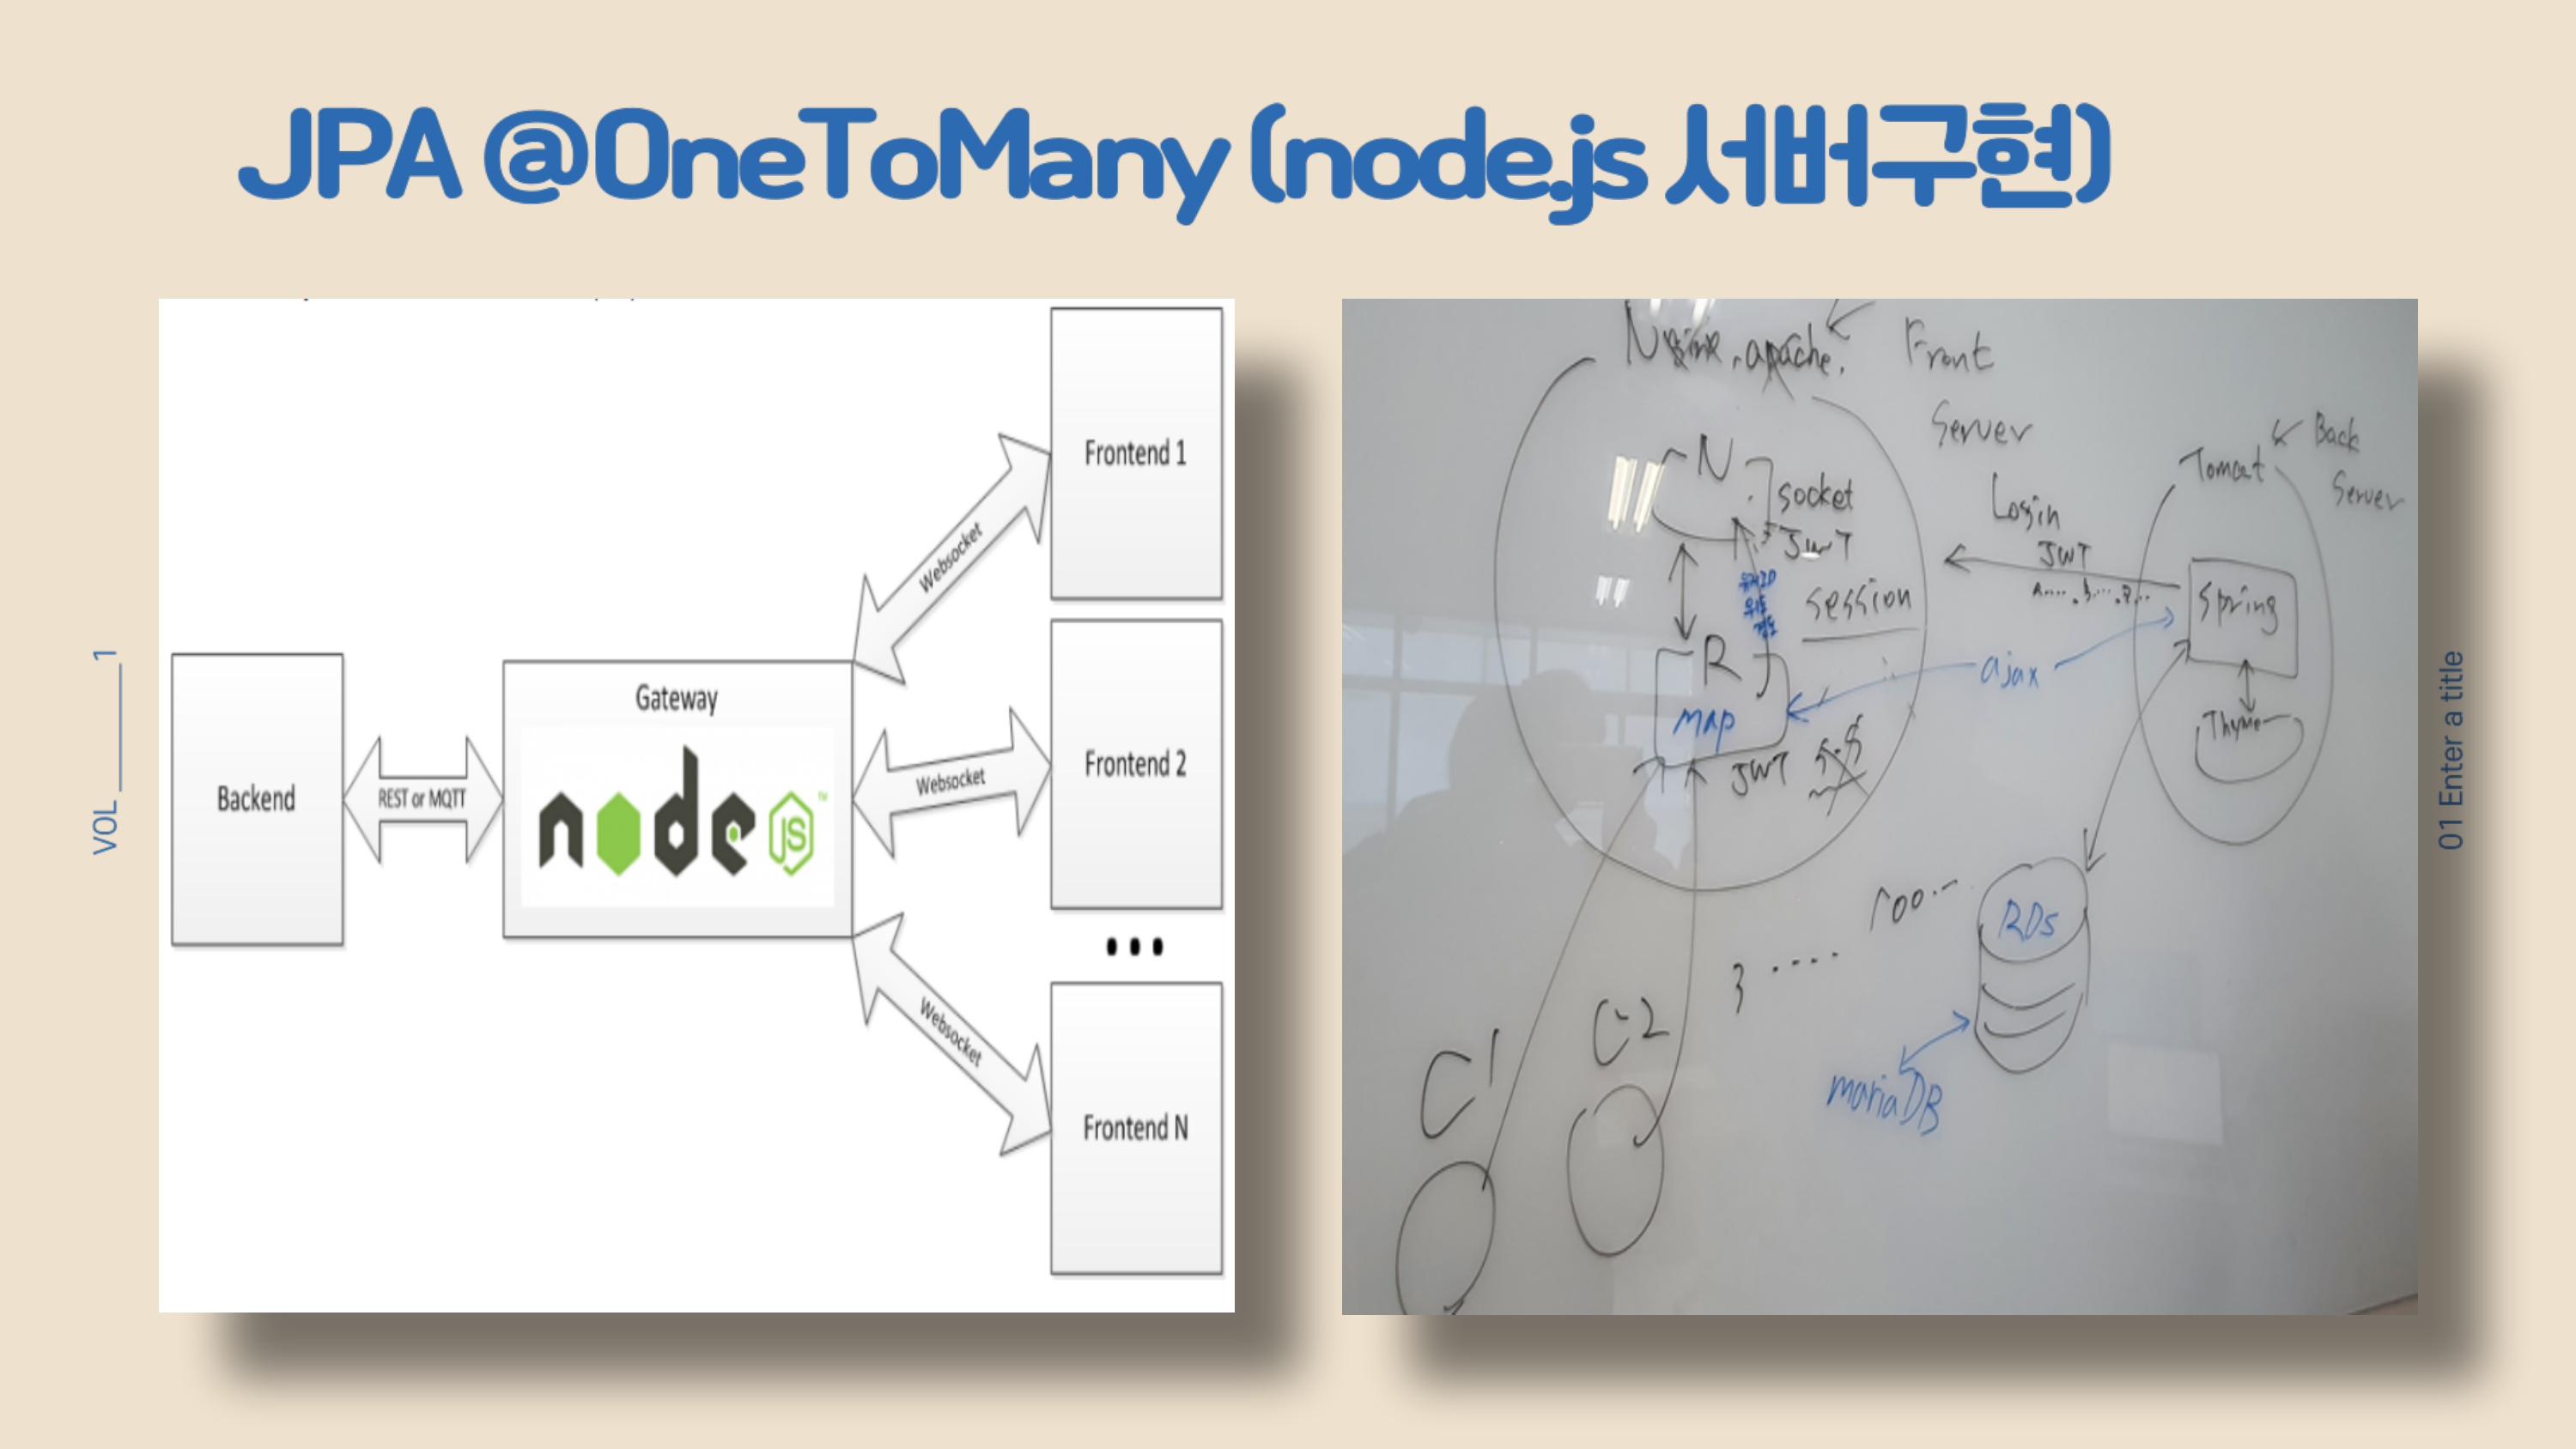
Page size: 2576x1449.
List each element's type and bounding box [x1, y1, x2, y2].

text_box [159, 298, 1235, 1313]
picture [0, 0, 2576, 1449]
text_box [1342, 298, 2418, 1315]
